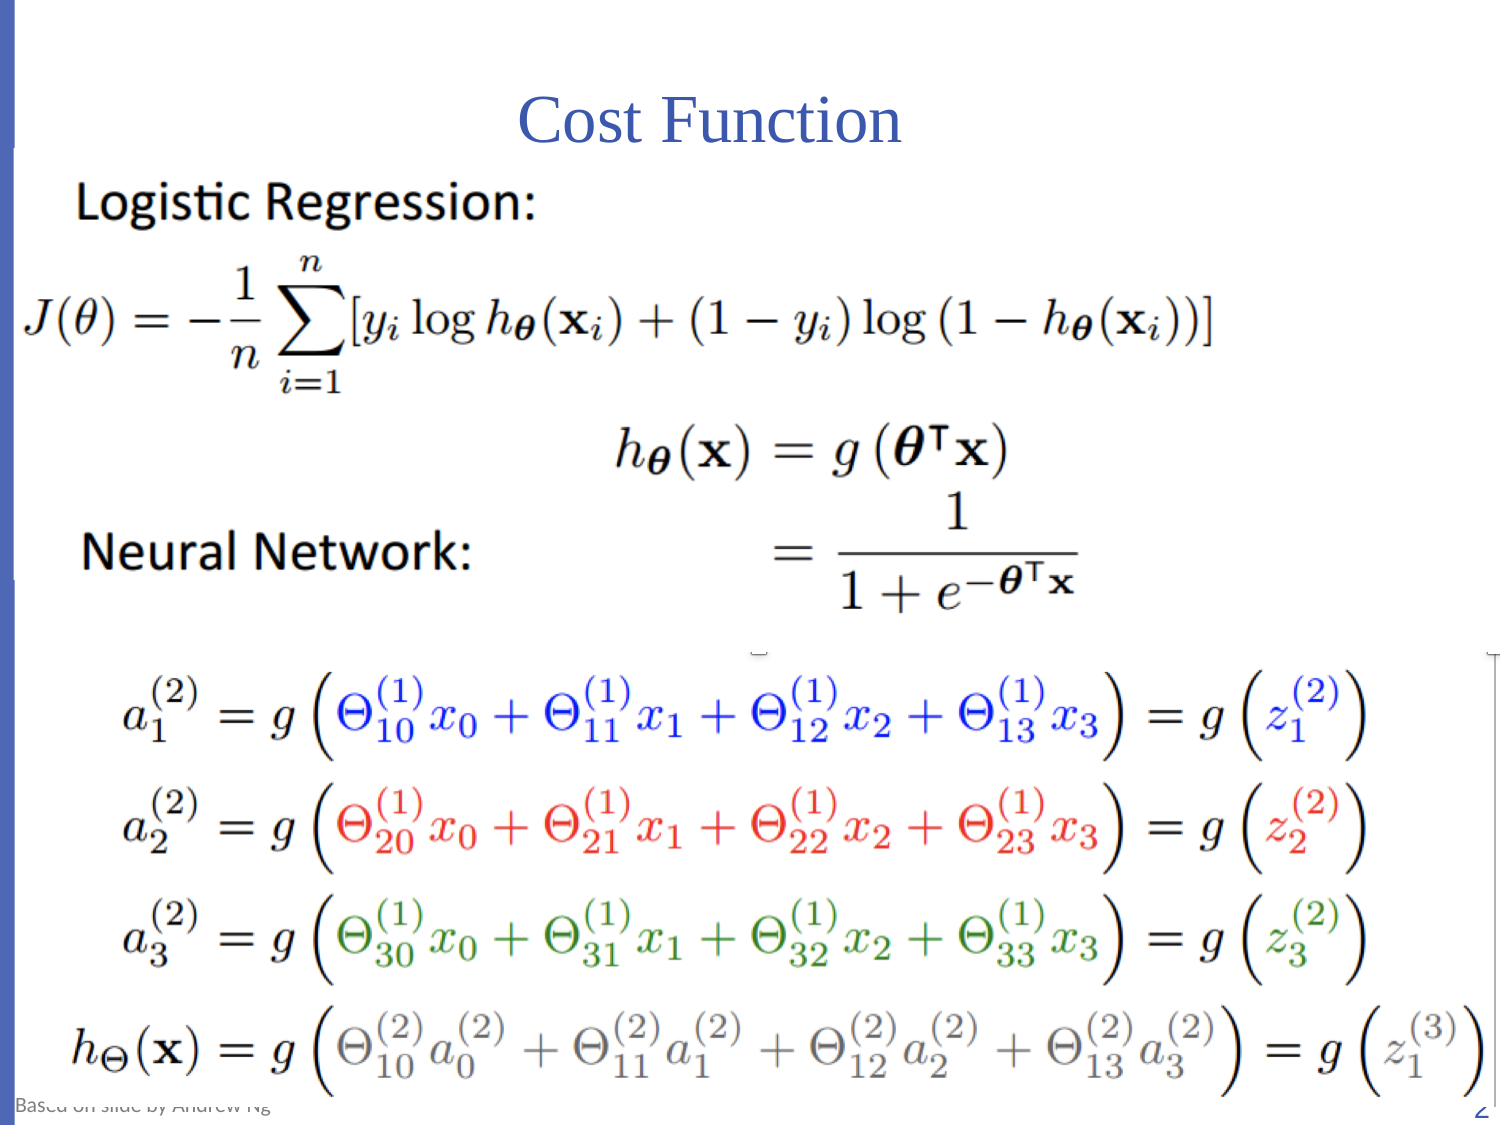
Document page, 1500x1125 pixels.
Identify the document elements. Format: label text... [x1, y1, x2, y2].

picture [13, 148, 1491, 638]
text_box Based on slide by Andrew Ng [12, 1093, 275, 1118]
picture [46, 652, 1500, 1107]
title Cost Function [103, 21, 1397, 148]
slide_number 32 [1456, 1107, 1491, 1125]
